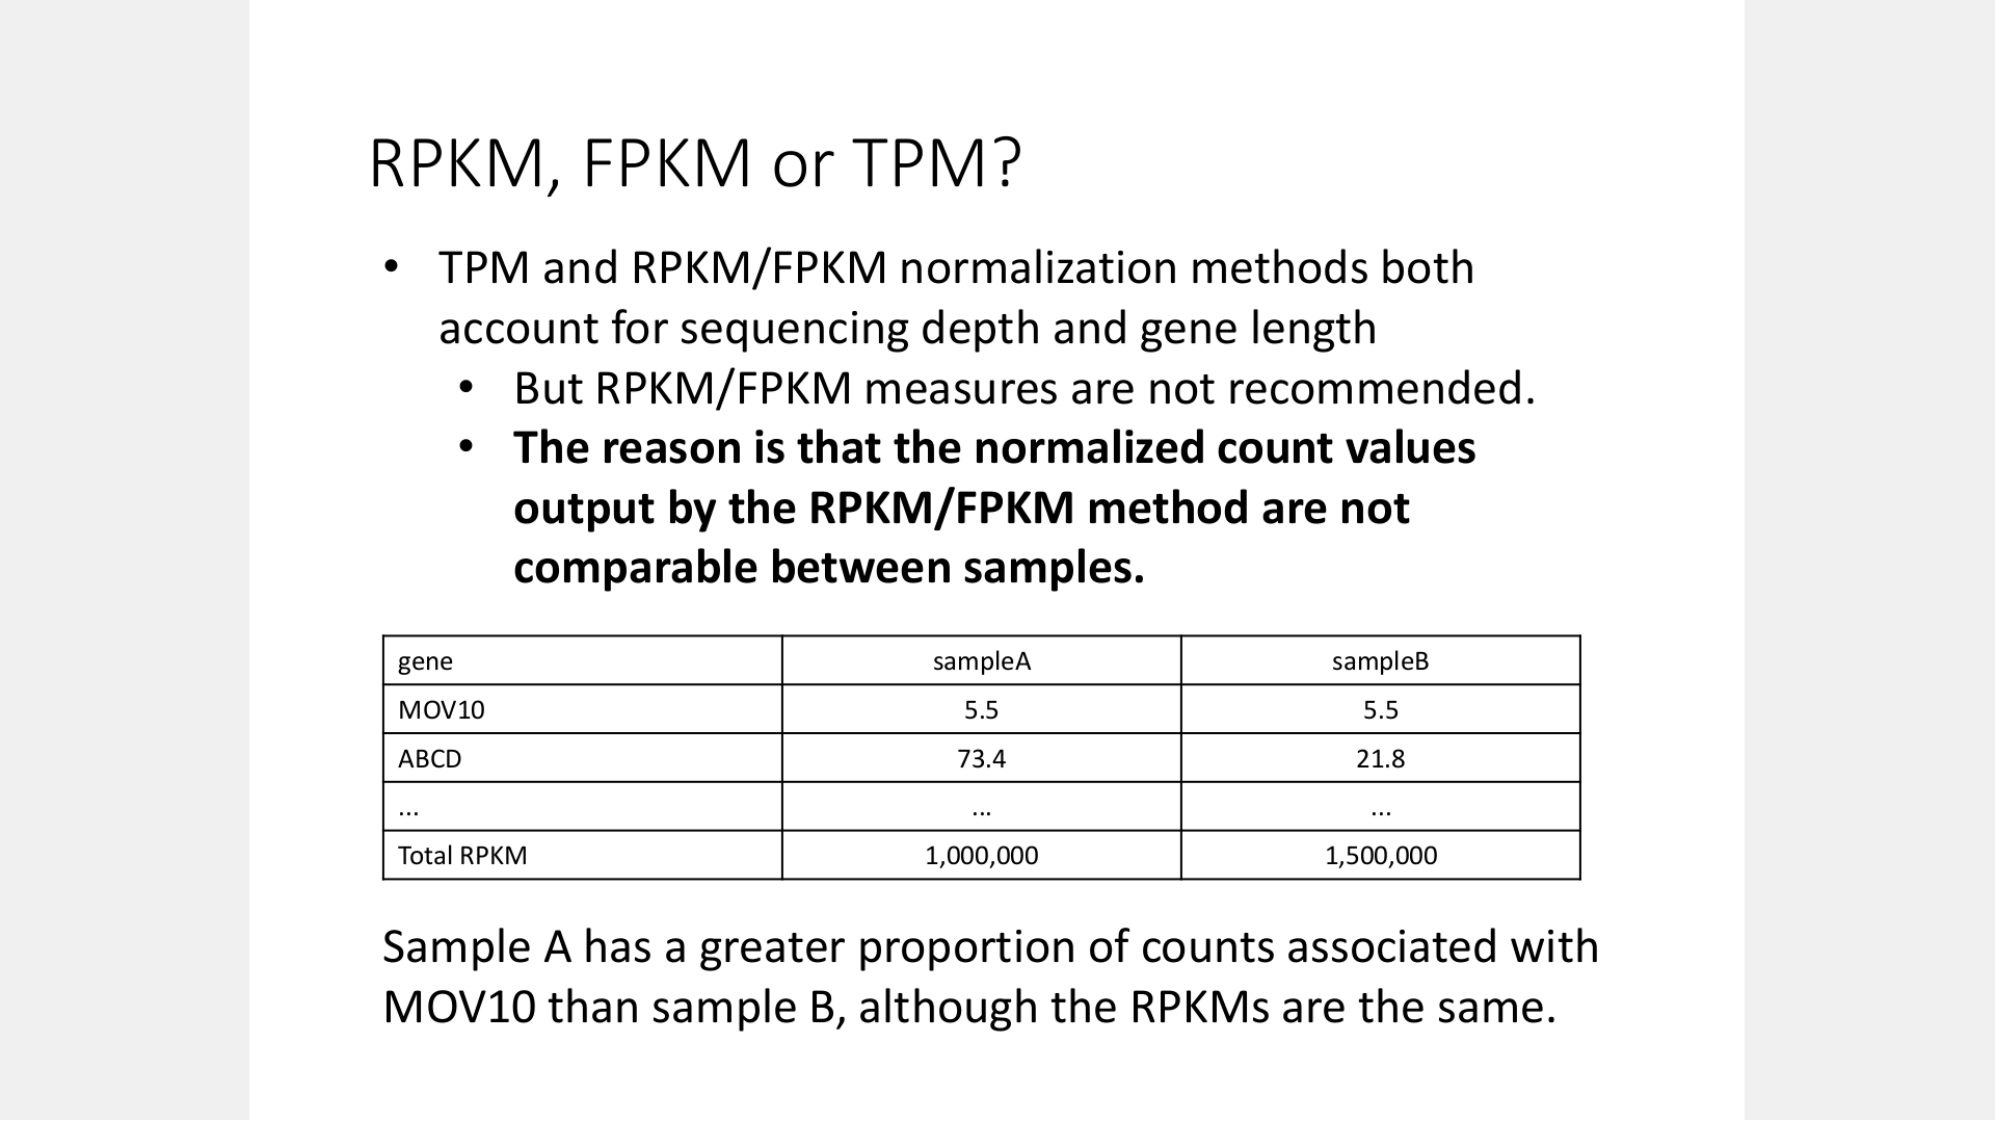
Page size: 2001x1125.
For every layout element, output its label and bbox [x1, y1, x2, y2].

list [0, 0, 1995, 1120]
